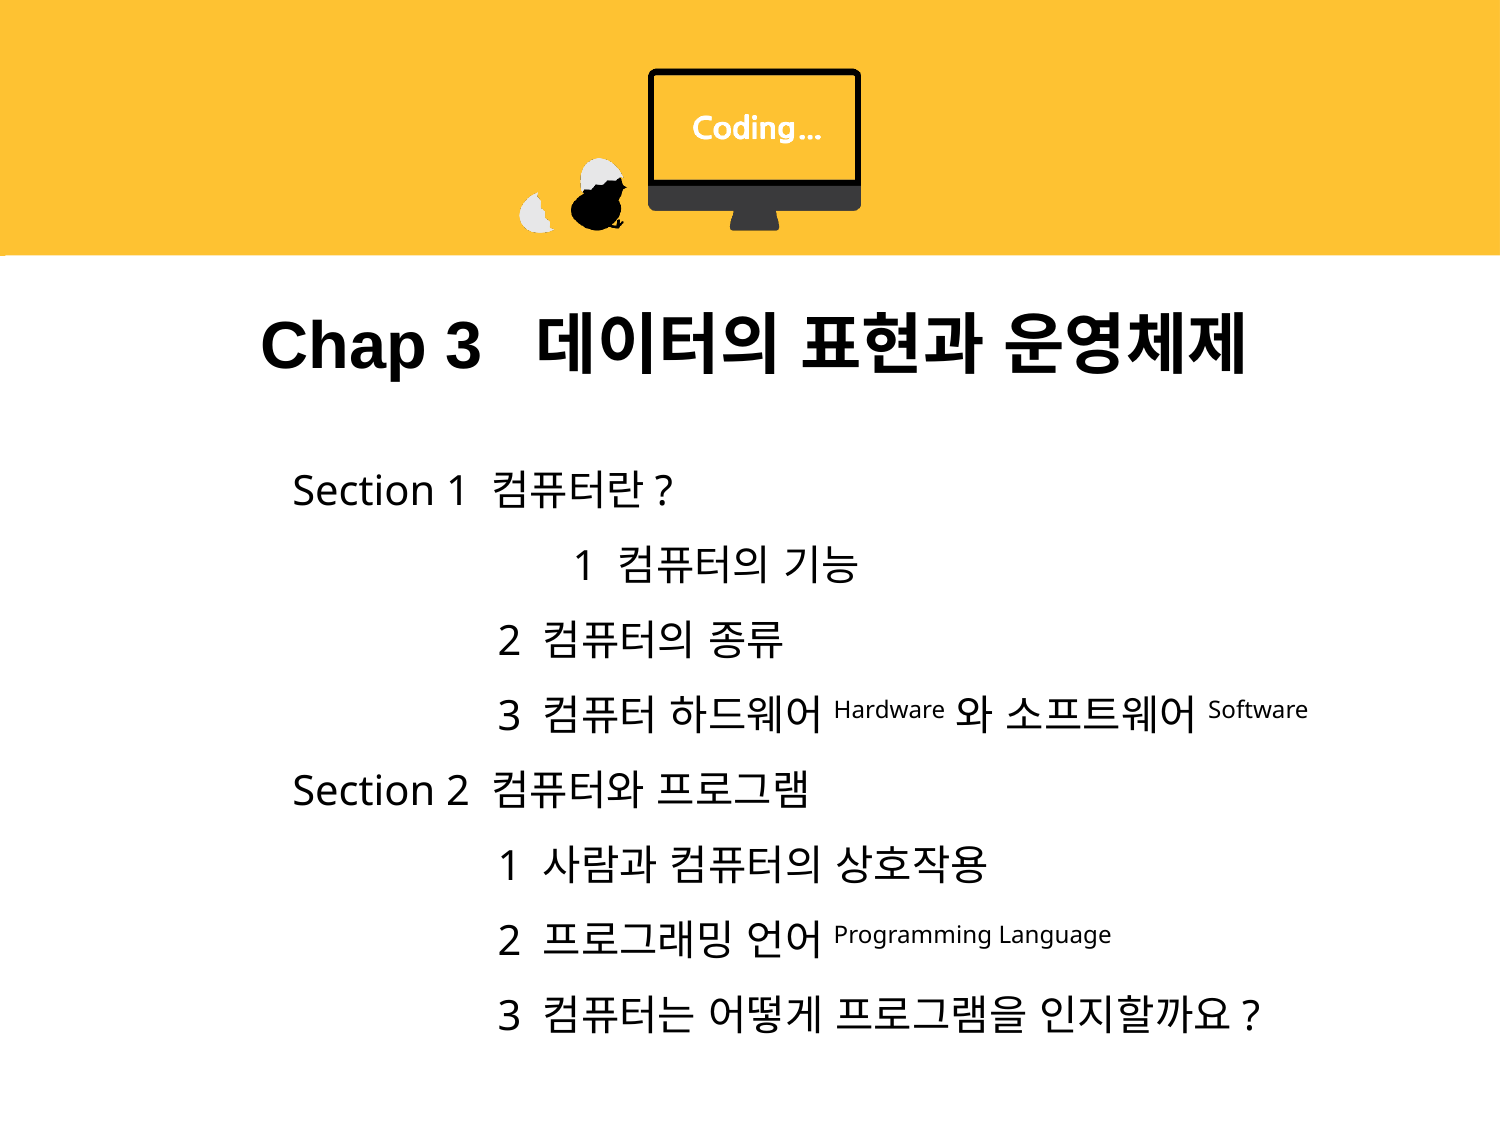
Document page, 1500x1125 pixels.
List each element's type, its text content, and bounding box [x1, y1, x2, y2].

text_box Section 1 컴퓨터란? 1 컴퓨터의 기능 2 컴퓨터의 종류 3 컴퓨터 하드웨어Hardware와 소프트웨어Software Section 2 컴퓨터와 프로그램 1 사람과 컴퓨터의 상호작용 2 프로그래밍 언어Programming Language 3 컴퓨터는 어떻게 프로그램을 인지할까요? [277, 431, 1477, 1047]
title Chap 3 데이터의 표현과 운영체제 [5, 255, 1500, 428]
picture [0, 0, 1500, 256]
